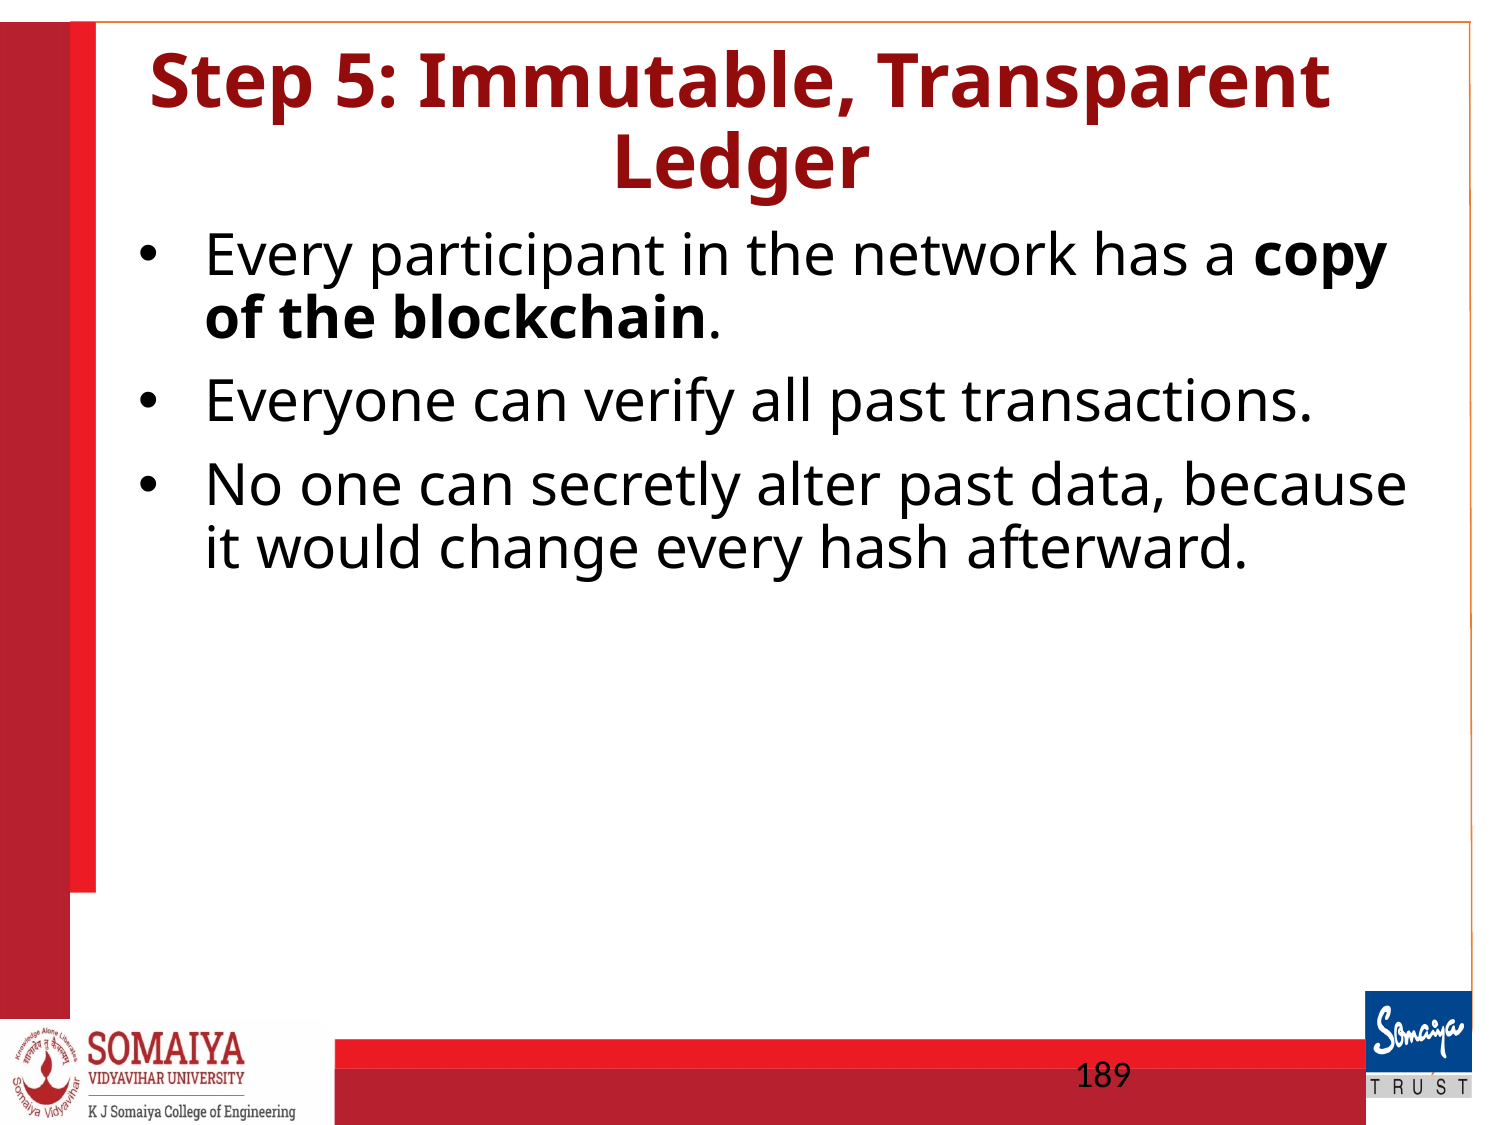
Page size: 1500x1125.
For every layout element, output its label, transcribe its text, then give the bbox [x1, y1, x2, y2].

slide_number 189 [1059, 1042, 1397, 1103]
list Every participant in the network has a copy of the blockchain. Everyone can verify all past transactions. No one can secretly alter past data, because it would change every hash afterward. [114, 217, 1465, 960]
title Step 5: Immutable, Transparent Ledger [134, 35, 1349, 179]
picture [0, 22, 327, 1125]
picture [335, 1040, 1365, 1125]
picture [1365, 991, 1472, 1098]
